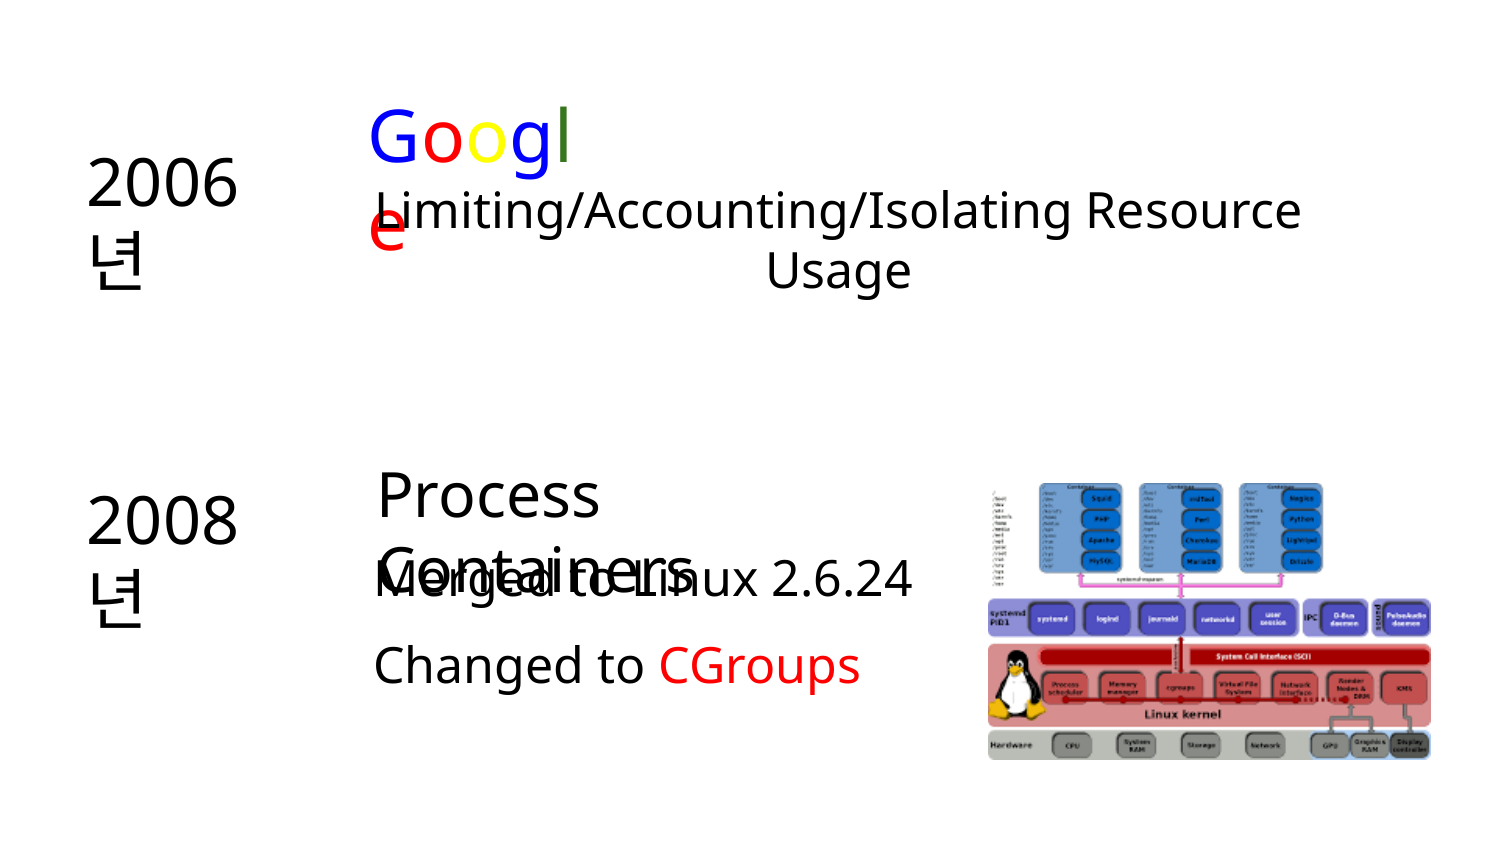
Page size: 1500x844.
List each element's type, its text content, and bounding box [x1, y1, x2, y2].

text_box Limiting/Accounting/Isolating Resource Usage [283, 163, 1394, 276]
text_box Google [352, 74, 596, 163]
text_box Process Containers [361, 440, 939, 531]
text_box Merged to Linux 2.6.24 [358, 531, 983, 618]
text_box 2008년 [71, 462, 328, 535]
text_box 2006년 [71, 124, 328, 197]
text_box Changed to CGroups [358, 618, 983, 731]
picture [988, 483, 1431, 760]
